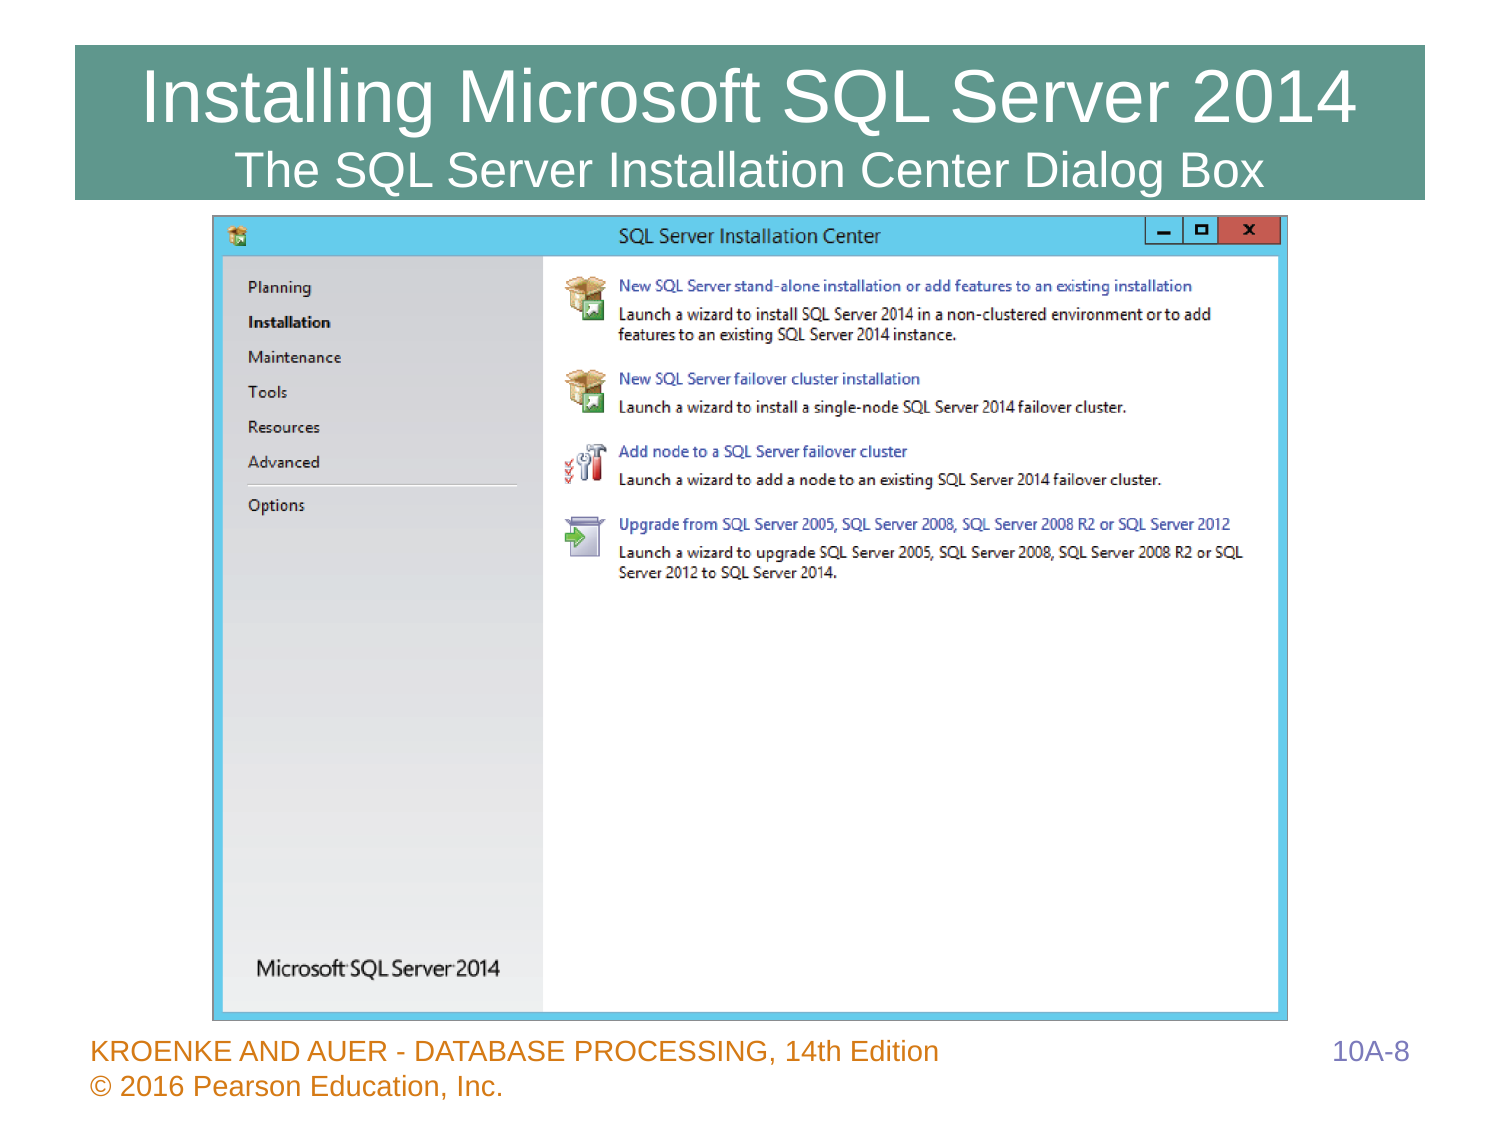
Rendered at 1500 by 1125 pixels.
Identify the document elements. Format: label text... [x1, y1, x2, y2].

picture [211, 215, 1288, 1022]
footer KROENKE AND AUER - DATABASE PROCESSING, 14th Edition © 2016 Pearson Education, Inc. [74, 1024, 963, 1104]
title Installing Microsoft SQL Server 2014 The SQL Server Installation Center Dialog Box [74, 44, 1426, 201]
slide_number 10A-8 [1074, 1024, 1426, 1103]
